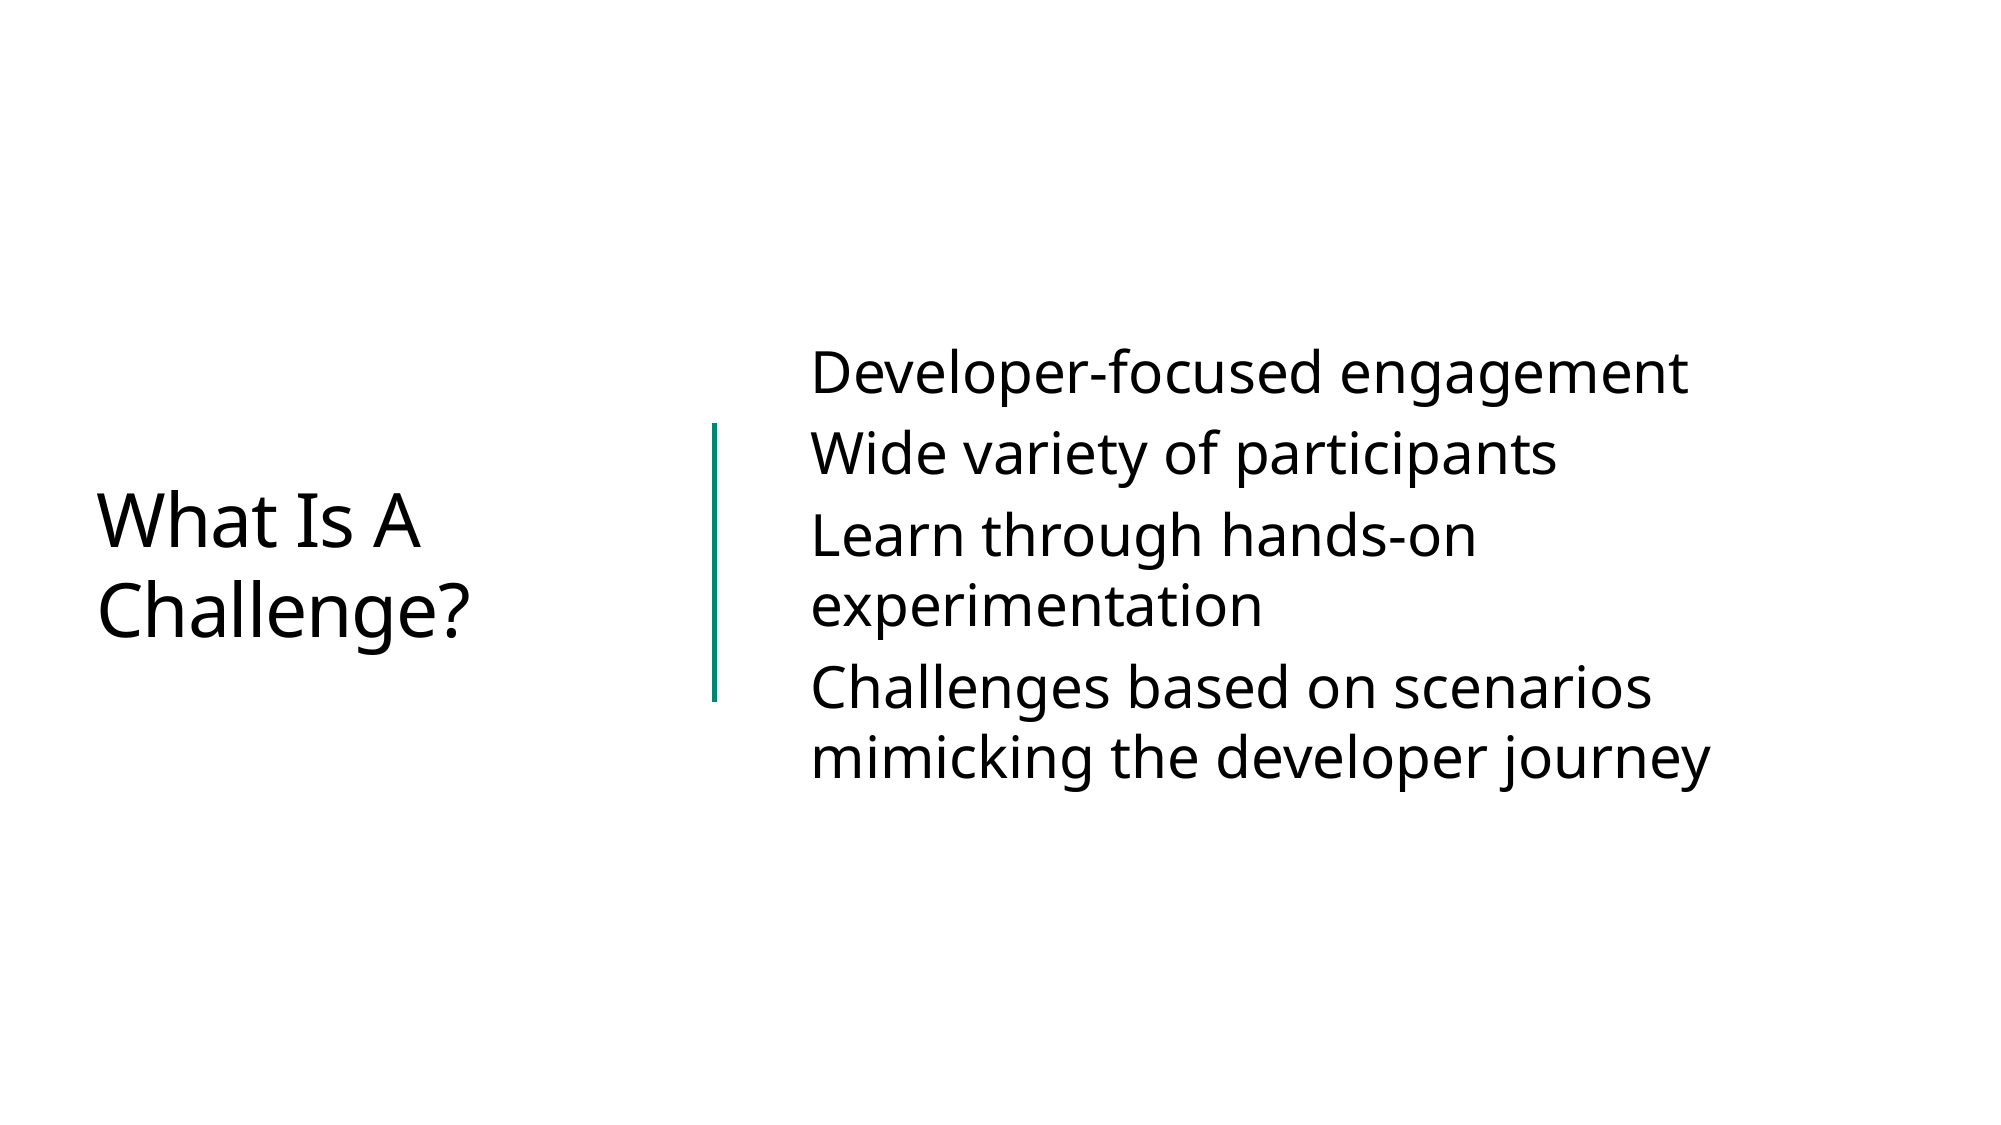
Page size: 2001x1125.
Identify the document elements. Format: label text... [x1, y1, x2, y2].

title What Is A Challenge? [96, 471, 619, 654]
list Developer-focused engagement Wide variety of participants Learn through hands-on experimentation Challenges based on scenarios mimicking the developer journey [810, 364, 1905, 761]
